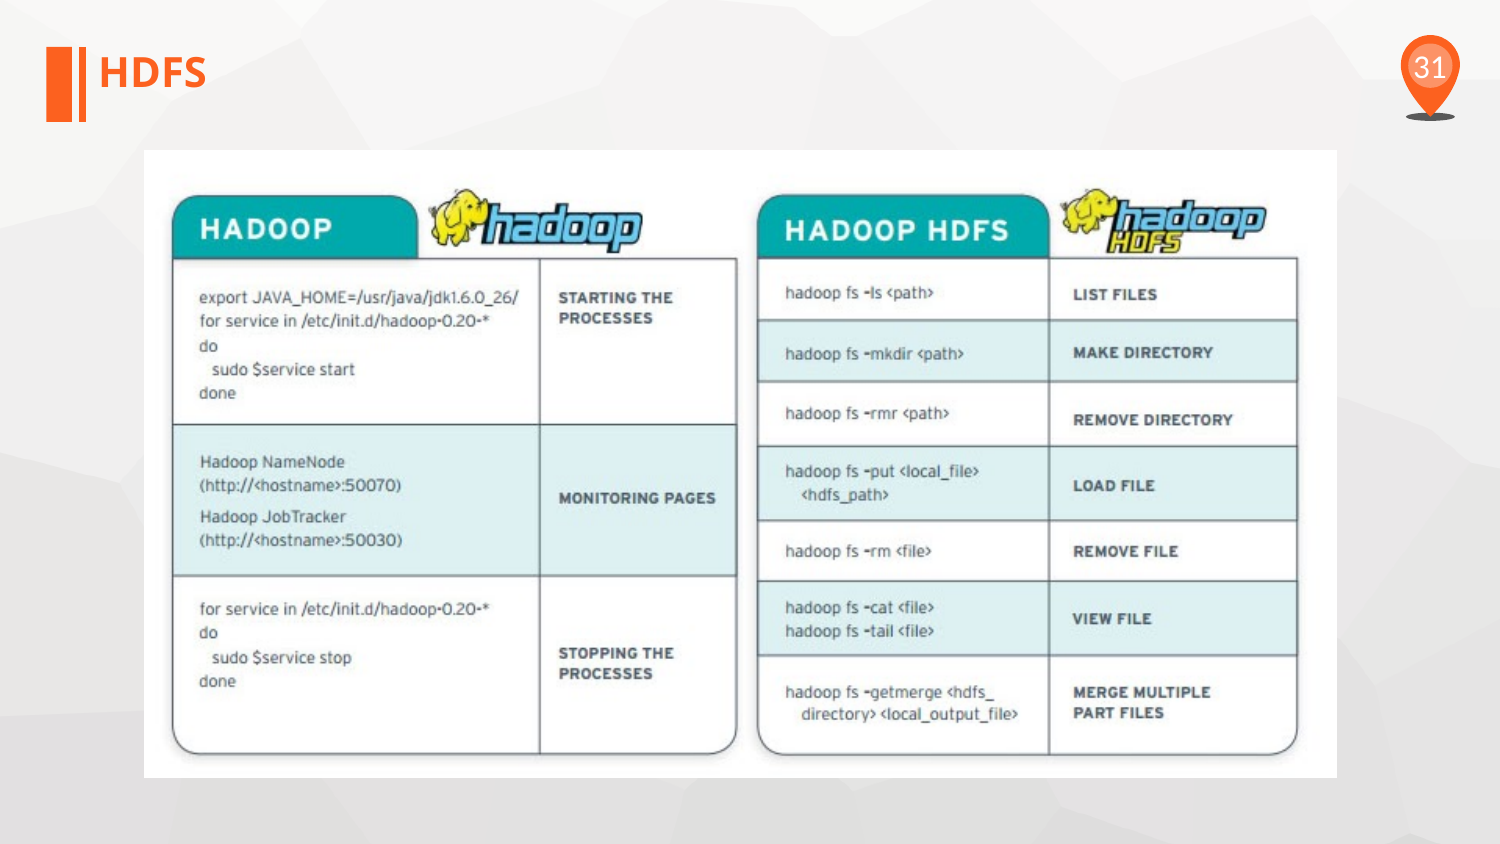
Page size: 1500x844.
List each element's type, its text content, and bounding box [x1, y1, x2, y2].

slide_number 31 [1254, 42, 1500, 88]
text_box HDFS [83, 38, 223, 104]
text_box [44, 45, 74, 124]
picture [0, 0, 1500, 844]
